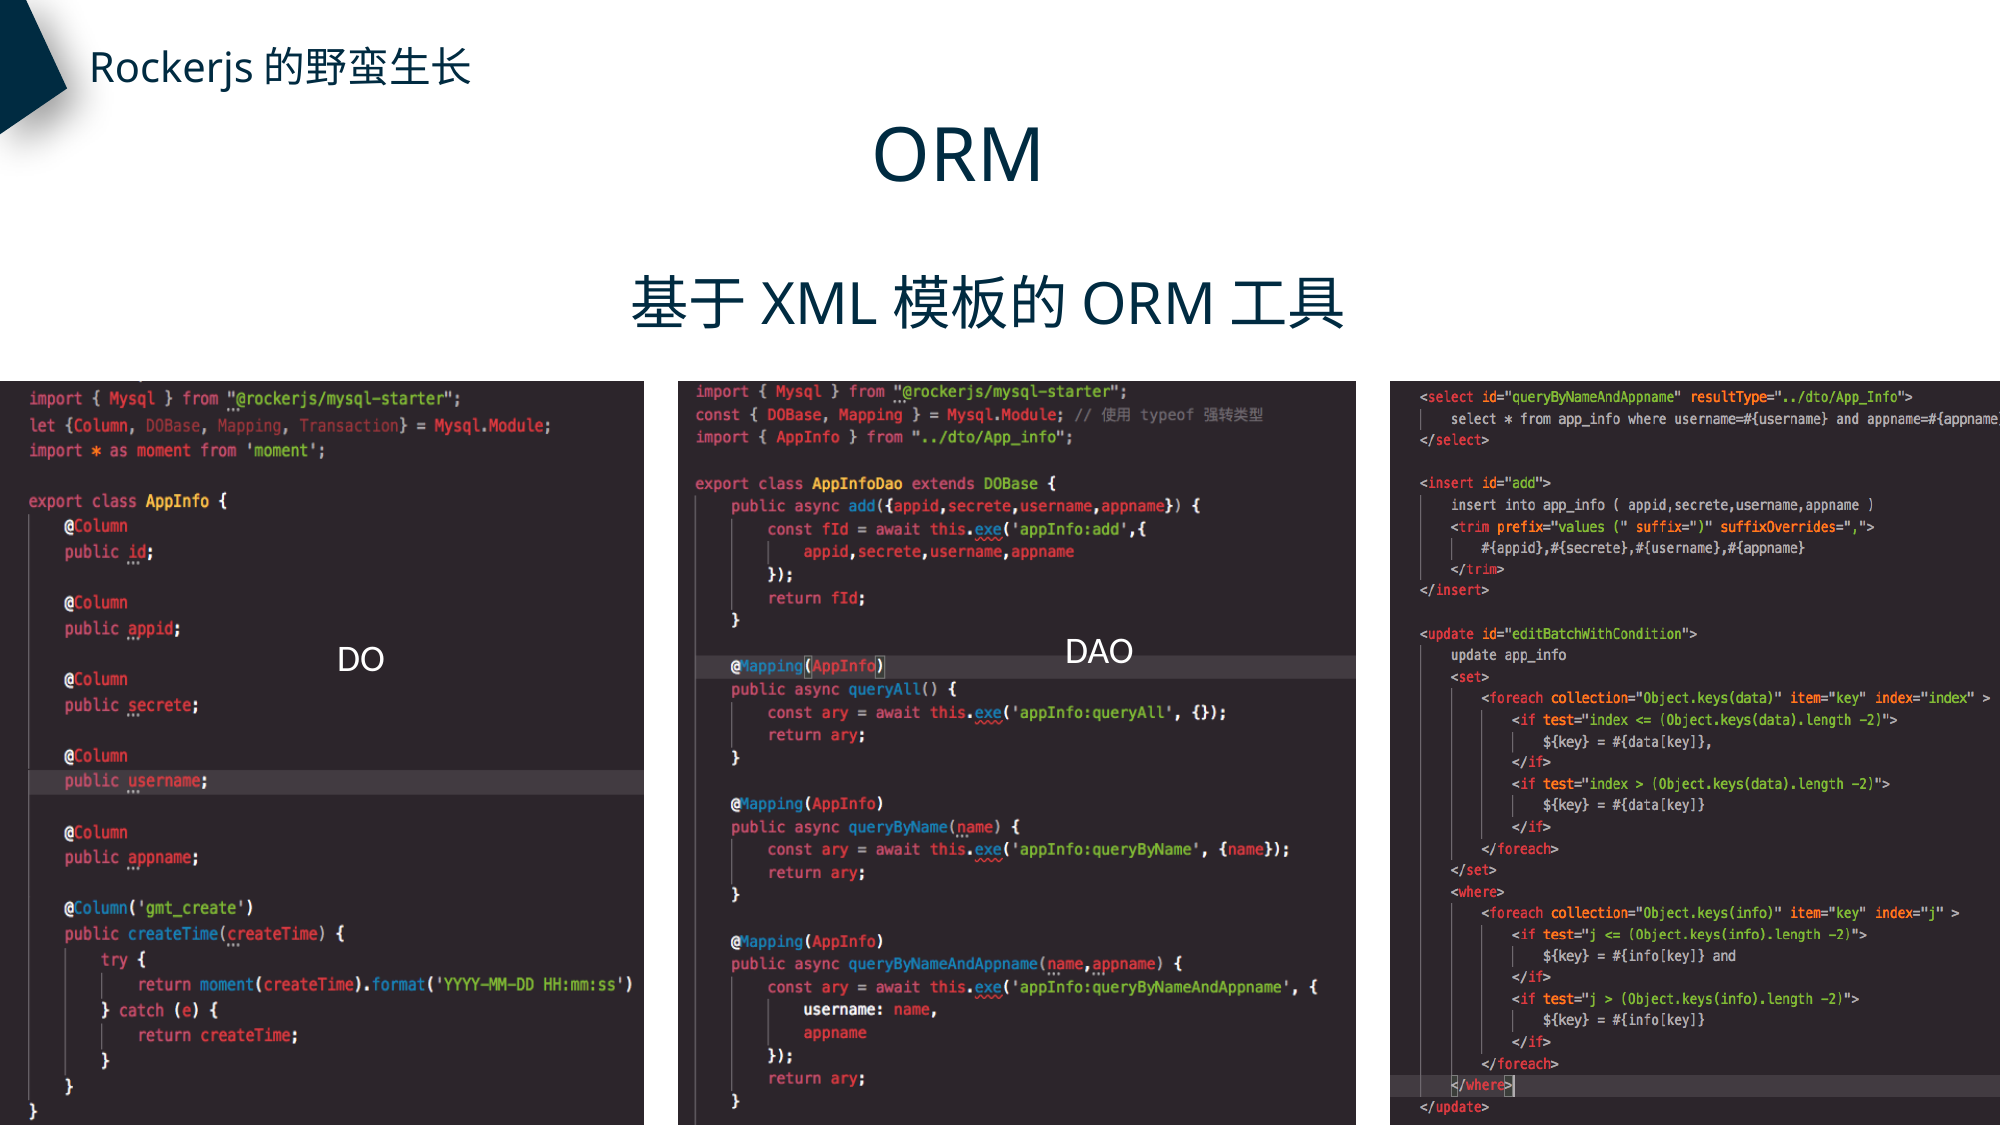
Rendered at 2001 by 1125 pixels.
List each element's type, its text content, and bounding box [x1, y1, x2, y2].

picture [0, 381, 644, 1125]
text_box Rockerjs的野蛮生长 [79, 33, 488, 98]
picture [1390, 381, 2000, 1125]
picture [678, 381, 1356, 1125]
text_box ORM [678, 98, 1239, 189]
text_box [0, 0, 68, 135]
text_box 基于XML模板的ORM工具 [615, 189, 1795, 344]
